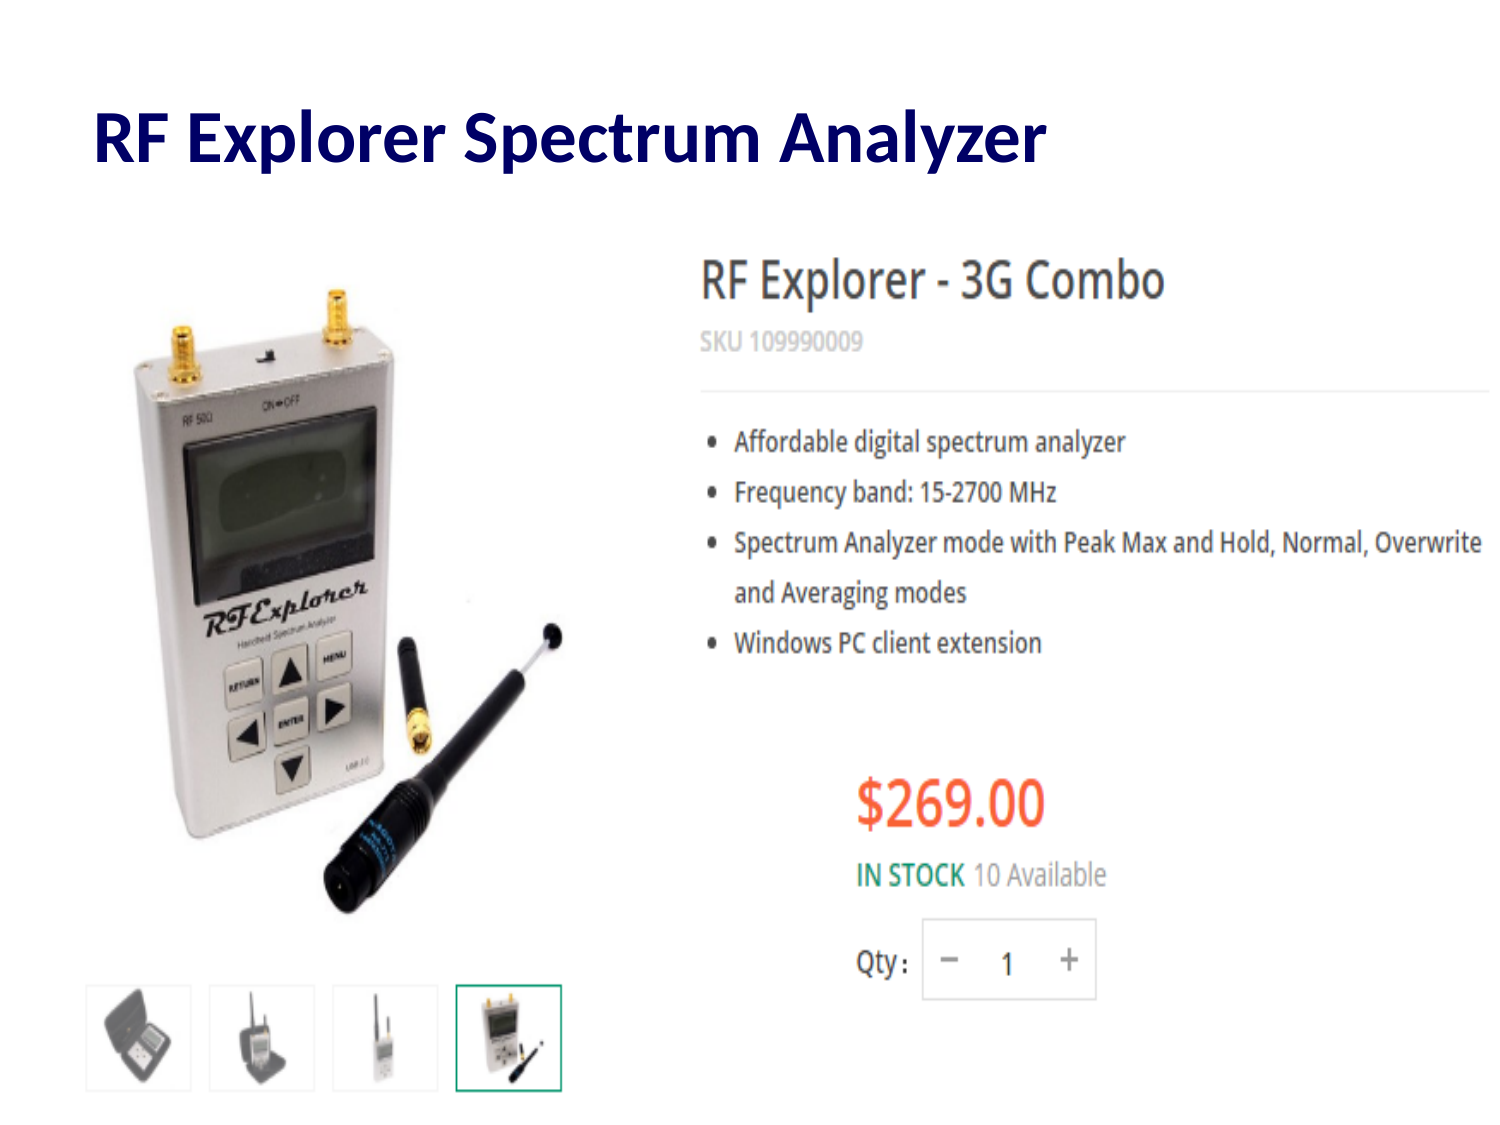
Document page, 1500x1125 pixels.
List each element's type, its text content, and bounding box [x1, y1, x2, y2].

picture [0, 207, 1500, 1105]
text_box RF Explorer Spectrum Analyzer [78, 80, 1354, 186]
